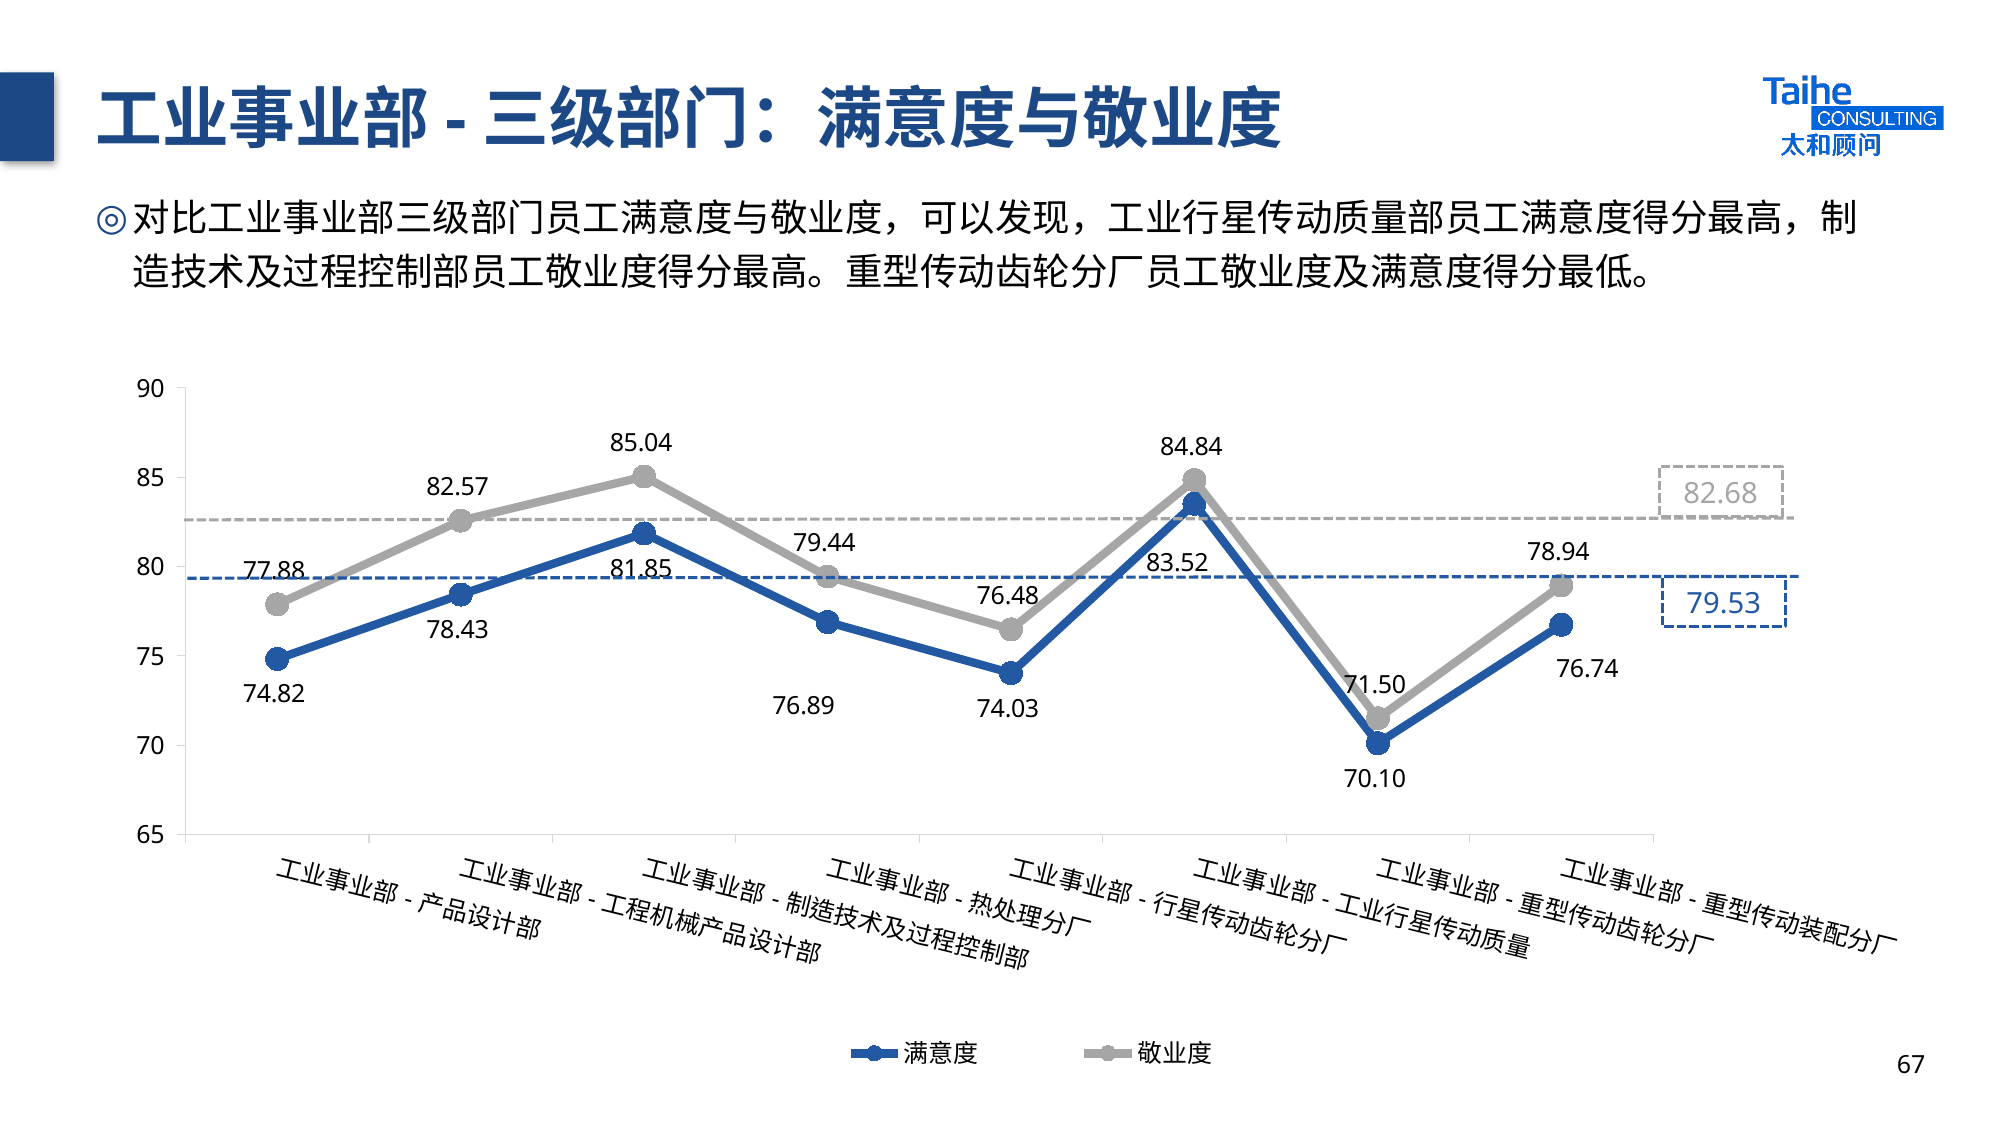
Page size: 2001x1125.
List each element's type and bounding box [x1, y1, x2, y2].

chart [119, 208, 1912, 1102]
slide_number [1912, 1041, 1960, 1102]
list [80, 177, 1910, 891]
list [99, 208, 119, 233]
picture [1739, 52, 1967, 180]
text_box [187, 576, 1799, 628]
title [80, 80, 1374, 162]
text_box [184, 466, 1794, 520]
